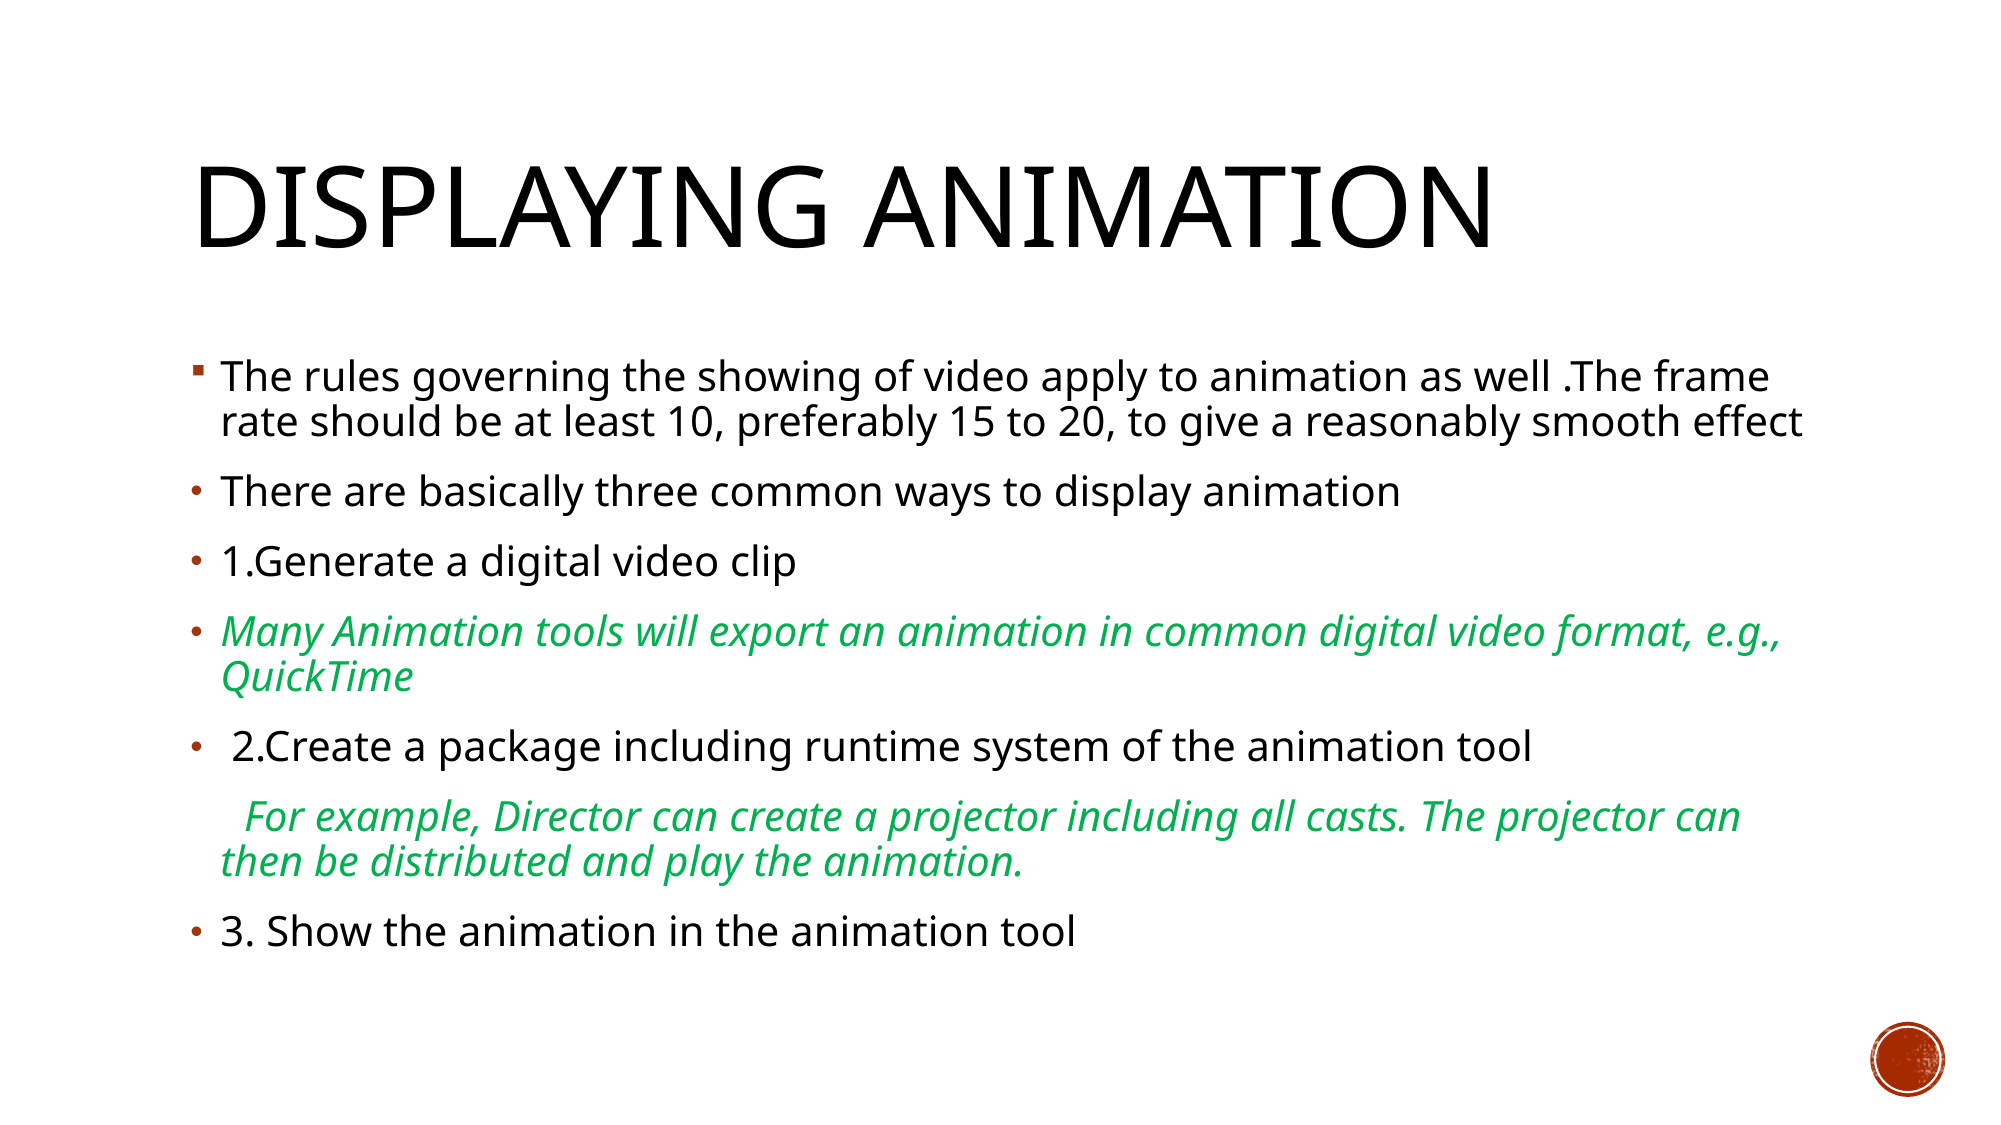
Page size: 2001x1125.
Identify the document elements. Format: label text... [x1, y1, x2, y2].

title Displaying animation [175, 79, 1826, 344]
list The rules governing the showing of video apply to animation as well .The frame rate should be at least 10, preferably 15 to 20, to give a reasonably smooth effect There are basically three common ways to display animation 1.Generate a digital video clip Many Animation tools will export an animation in common digital video format, e.g., QuickTime 2.Create a package including runtime system of the animation tool For example, Director can create a projector including all casts. The projector can then be distributed and play the animation. 3. Show the animation in the animation tool [175, 348, 1826, 1013]
